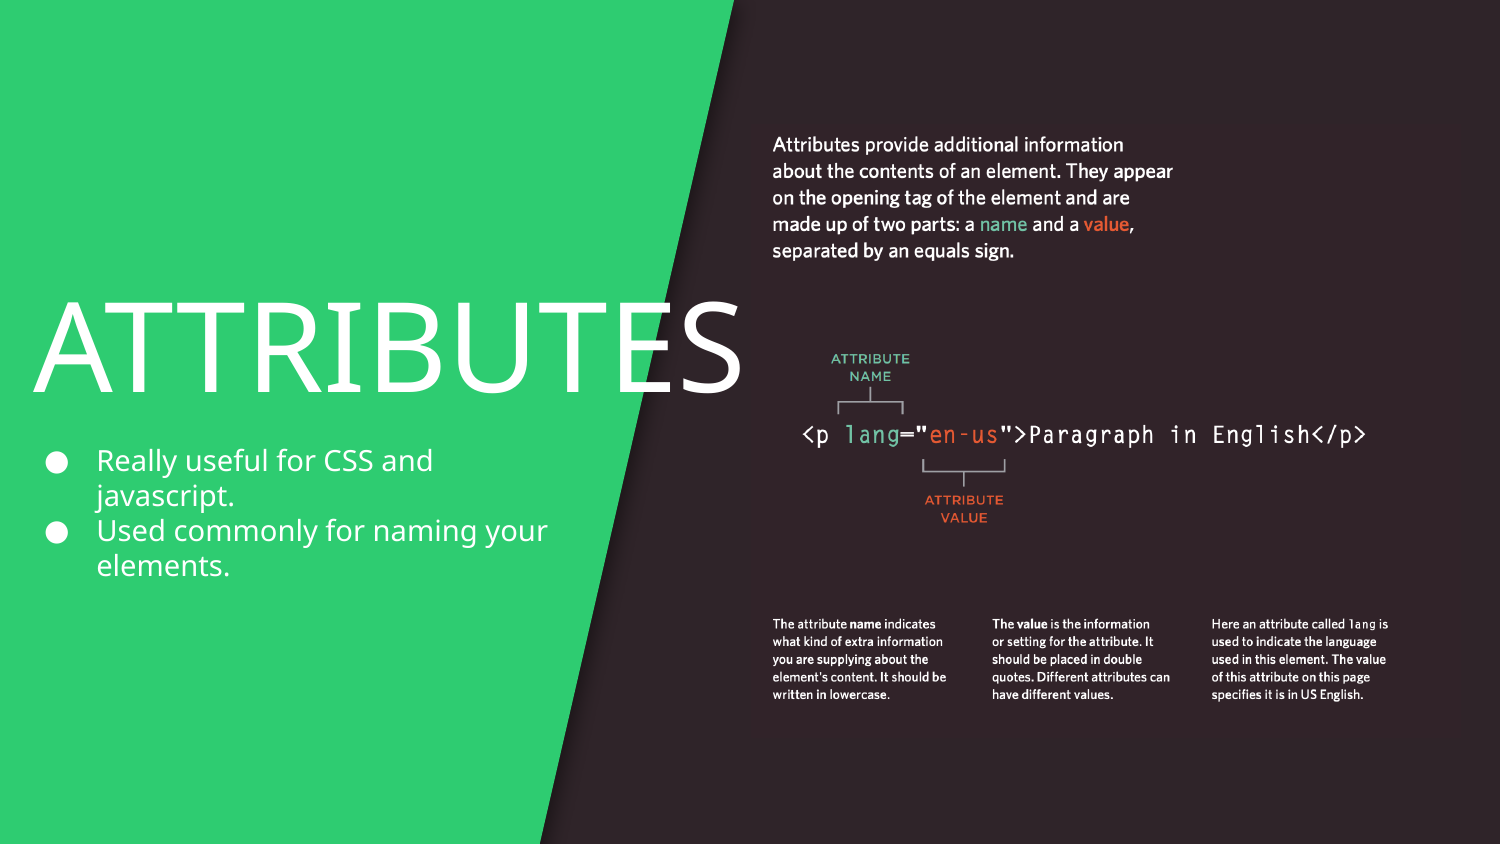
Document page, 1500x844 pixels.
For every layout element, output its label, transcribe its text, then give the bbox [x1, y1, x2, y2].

picture [751, 123, 1461, 738]
text_box [0, 0, 735, 844]
text_box Really useful for CSS and javascript. Used commonly for naming your elements. [6, 426, 569, 537]
text_box ATTRIBUTES [18, 252, 746, 496]
